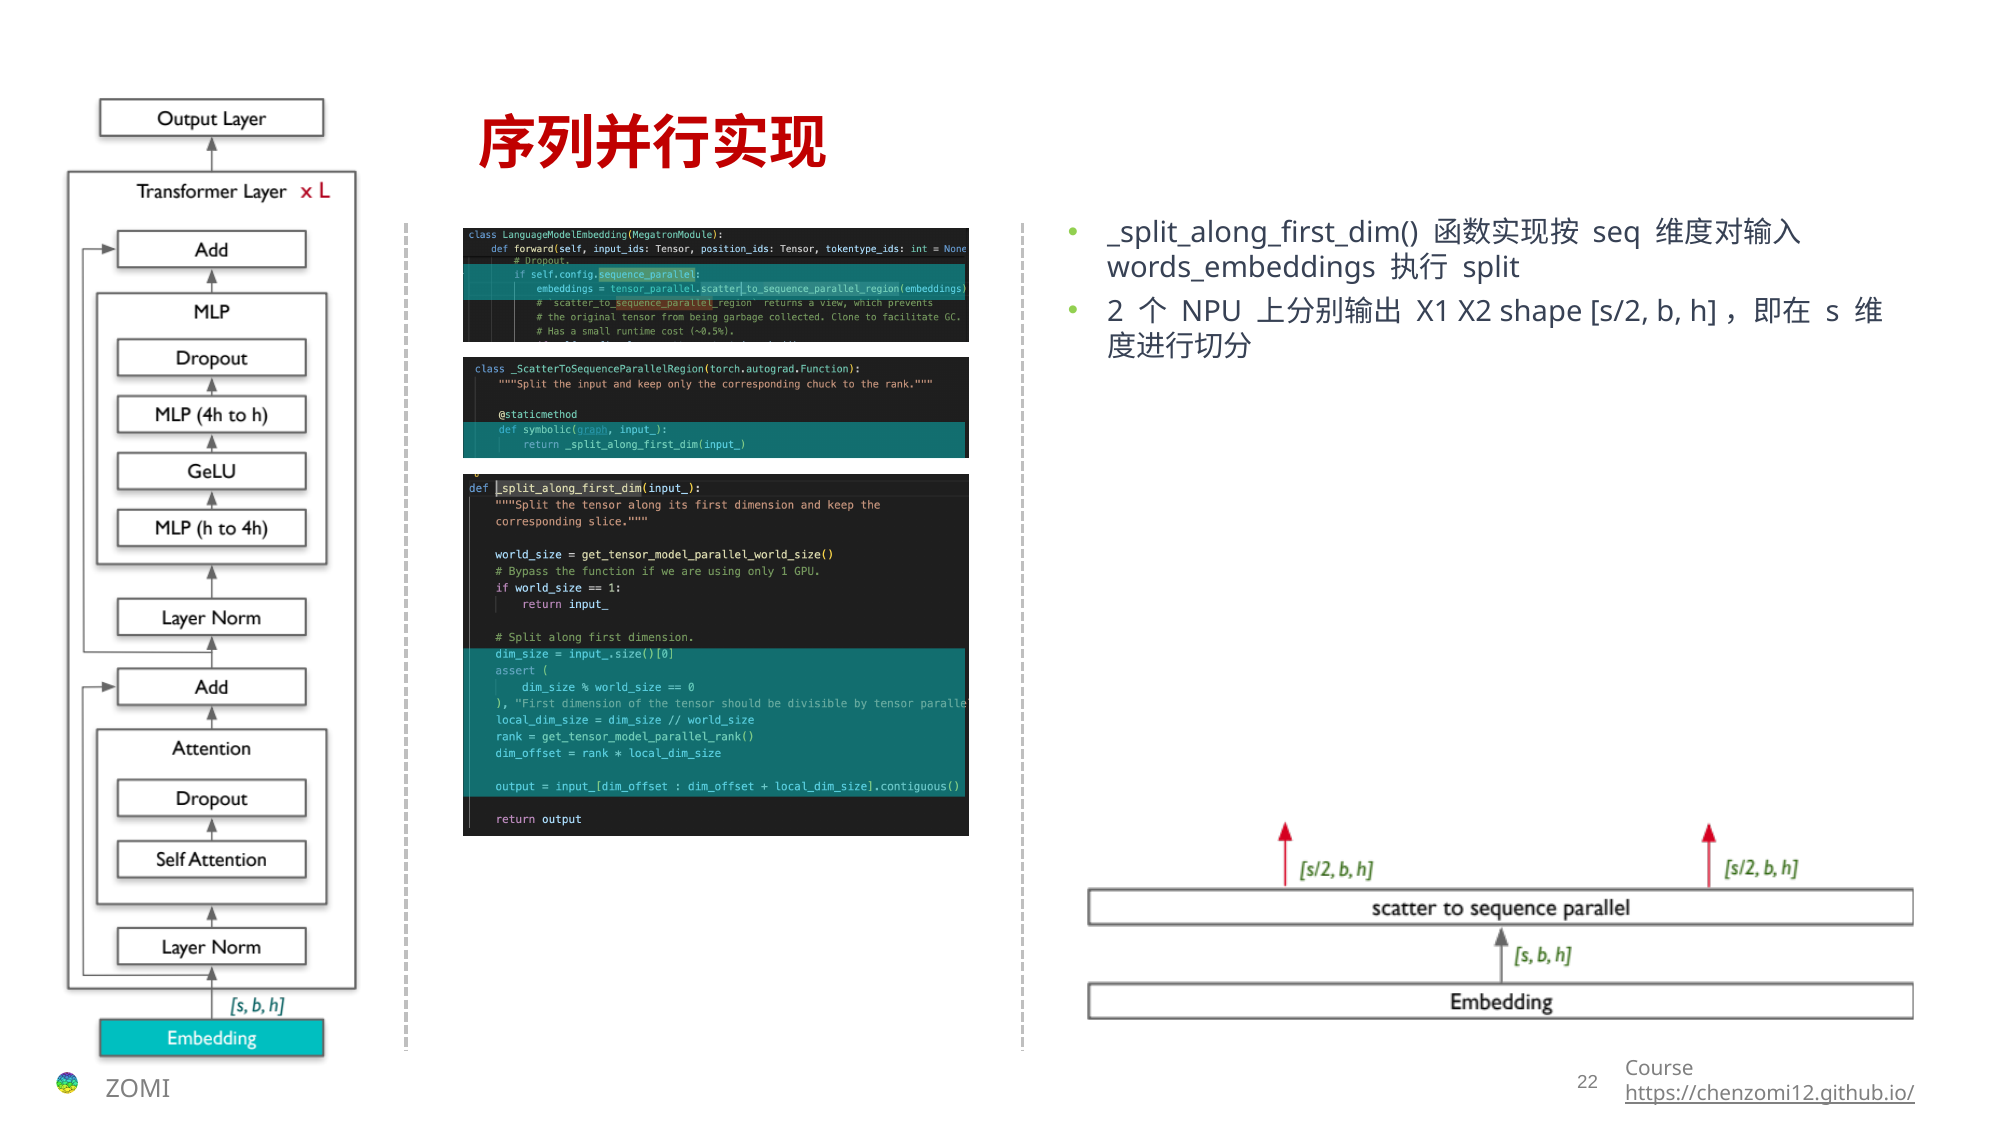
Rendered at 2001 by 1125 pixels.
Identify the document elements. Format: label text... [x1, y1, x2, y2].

title 序列并行实现 [463, 91, 1927, 189]
list _split_along_first_dim() 函数实现按 seq 维度对输入 words_embeddings 执行 split 2 个 NPU 上分别输出 X1 X2 shape [s/2, b, h]，即在 s 维度进行切分 [1053, 206, 1927, 1047]
picture [59, 92, 362, 1066]
picture [463, 473, 970, 836]
picture [57, 1073, 77, 1093]
picture [463, 357, 970, 459]
picture [1086, 817, 1914, 1020]
picture [463, 227, 970, 342]
